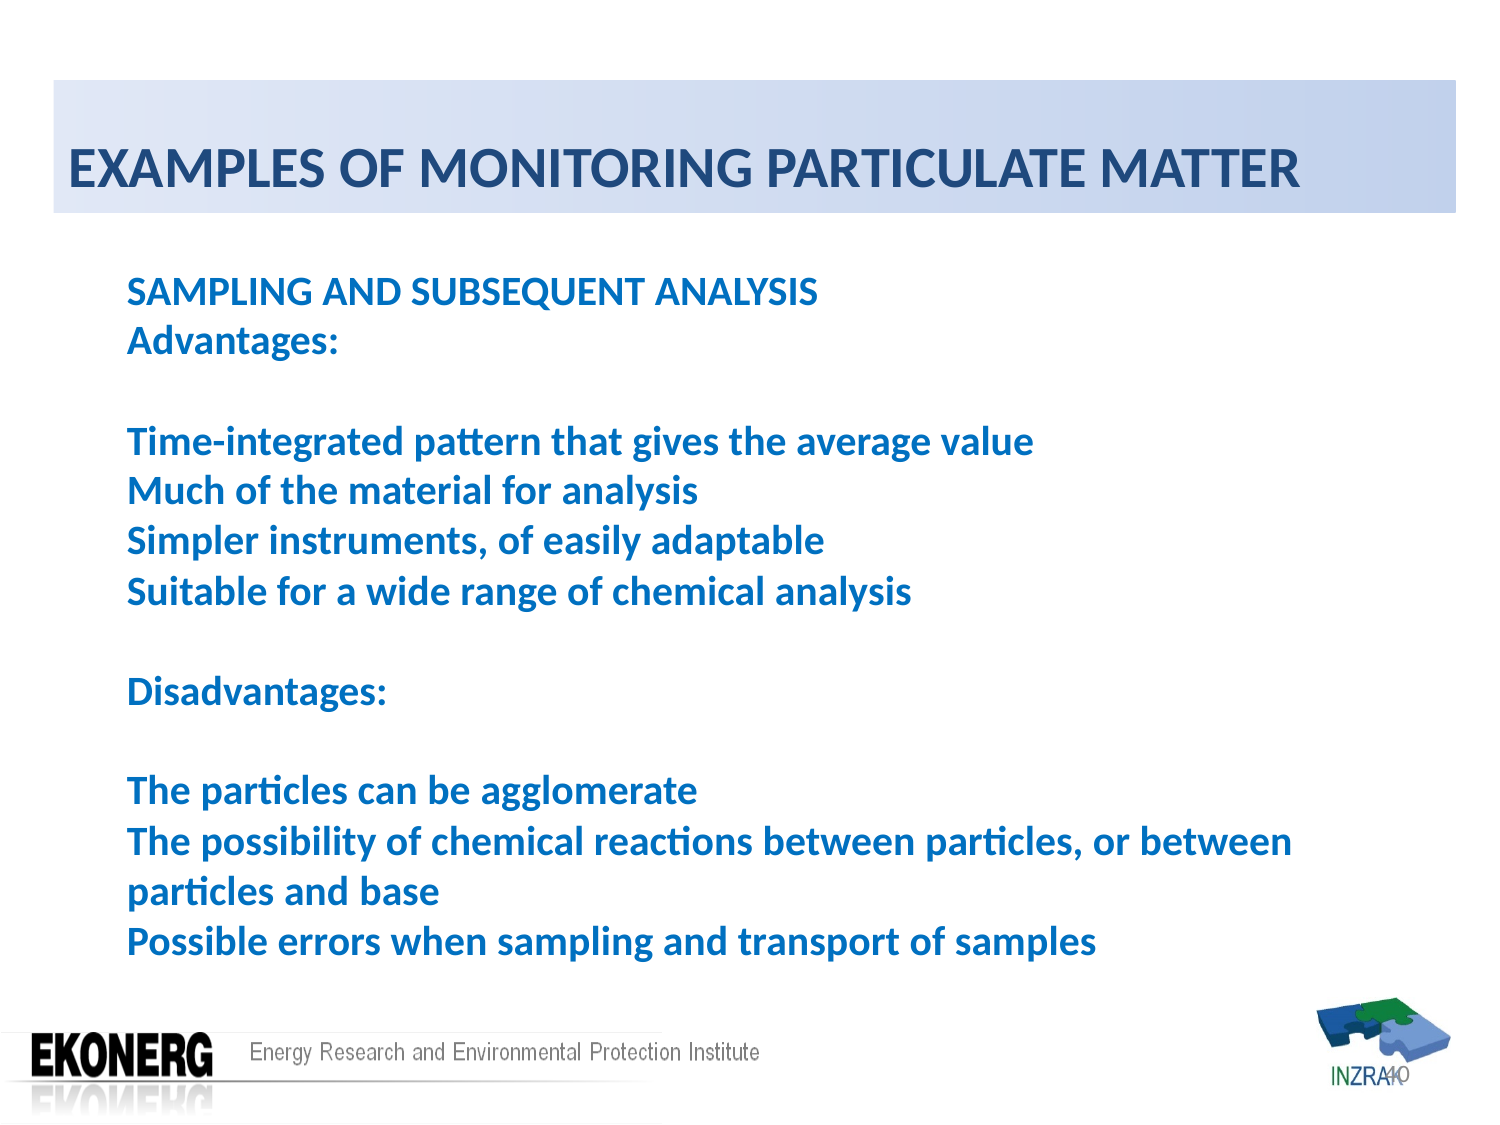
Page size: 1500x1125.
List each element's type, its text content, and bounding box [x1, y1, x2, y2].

picture [1315, 996, 1451, 1093]
text_box SAMPLING AND SUBSEQUENT ANALYSIS Advantages: Time-integrated pattern that gives the average value Much of the material for analysis Simpler instruments, of easily adaptable Suitable for a wide range of chemical analysis Disadvantages: The particles can be agglomerate The possibility of chemical reactions between particles, or between particles and base Possible errors when sampling and transport of samples [112, 255, 1464, 971]
title EXAMPLES OF MONITORING PARTICULATE MATTER [53, 80, 1456, 213]
slide_number 40 [1074, 1042, 1425, 1103]
picture [0, 1027, 783, 1125]
